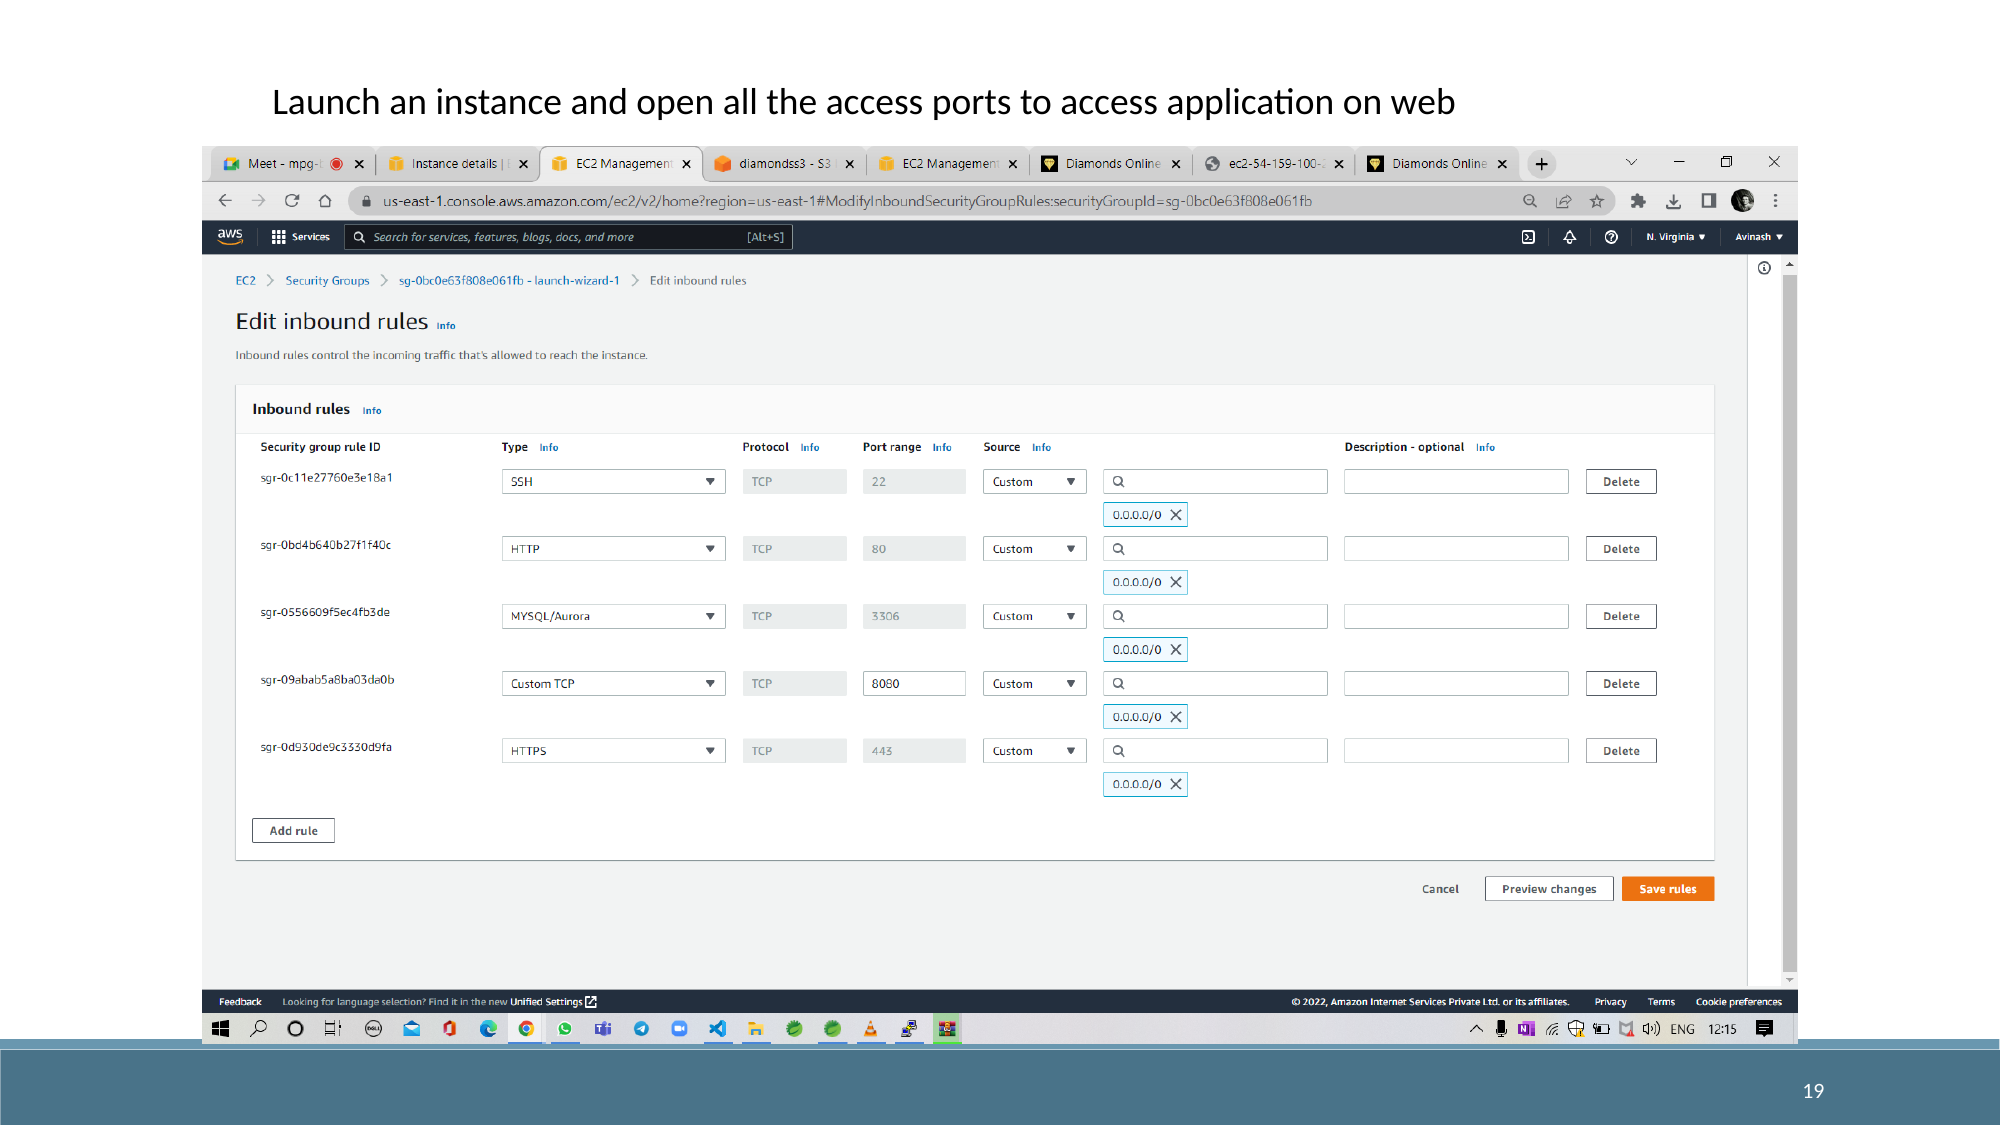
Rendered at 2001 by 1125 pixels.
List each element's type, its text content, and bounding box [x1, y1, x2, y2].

text_box Launch an instance and open all the access ports to access application on web [257, 69, 1670, 130]
slide_number 19 [1624, 1059, 1840, 1120]
picture [202, 146, 1798, 1045]
